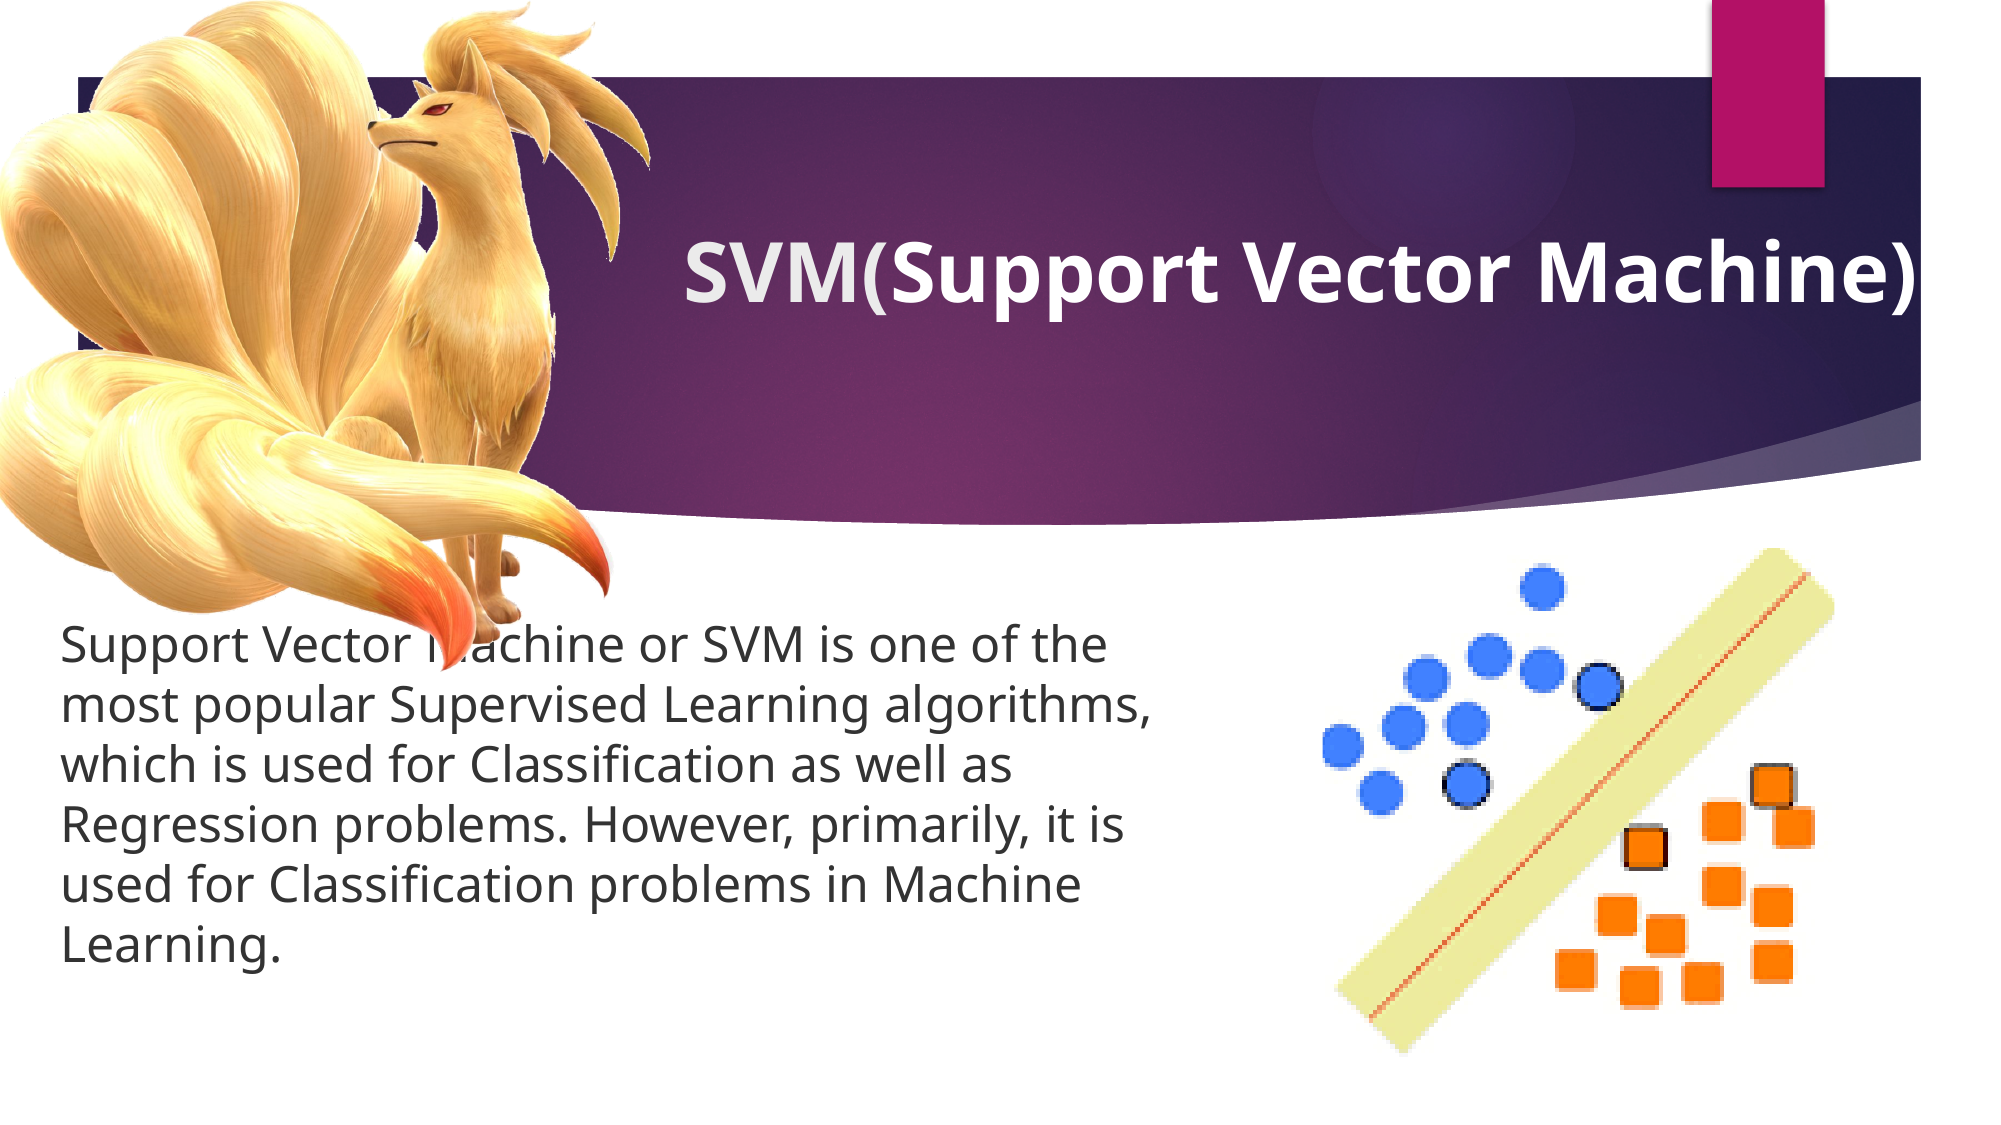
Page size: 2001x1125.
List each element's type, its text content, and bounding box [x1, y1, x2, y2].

list Support Vector Machine or SVM is one of the most popular Supervised Learning algorithms, which is used for Classification as well as Regression problems. However, primarily, it is used for Classification problems in Machine Learning. [45, 589, 1210, 996]
title SVM(Support Vector Machine) [656, 206, 1934, 433]
picture [0, 0, 652, 673]
picture [1322, 548, 1835, 1058]
